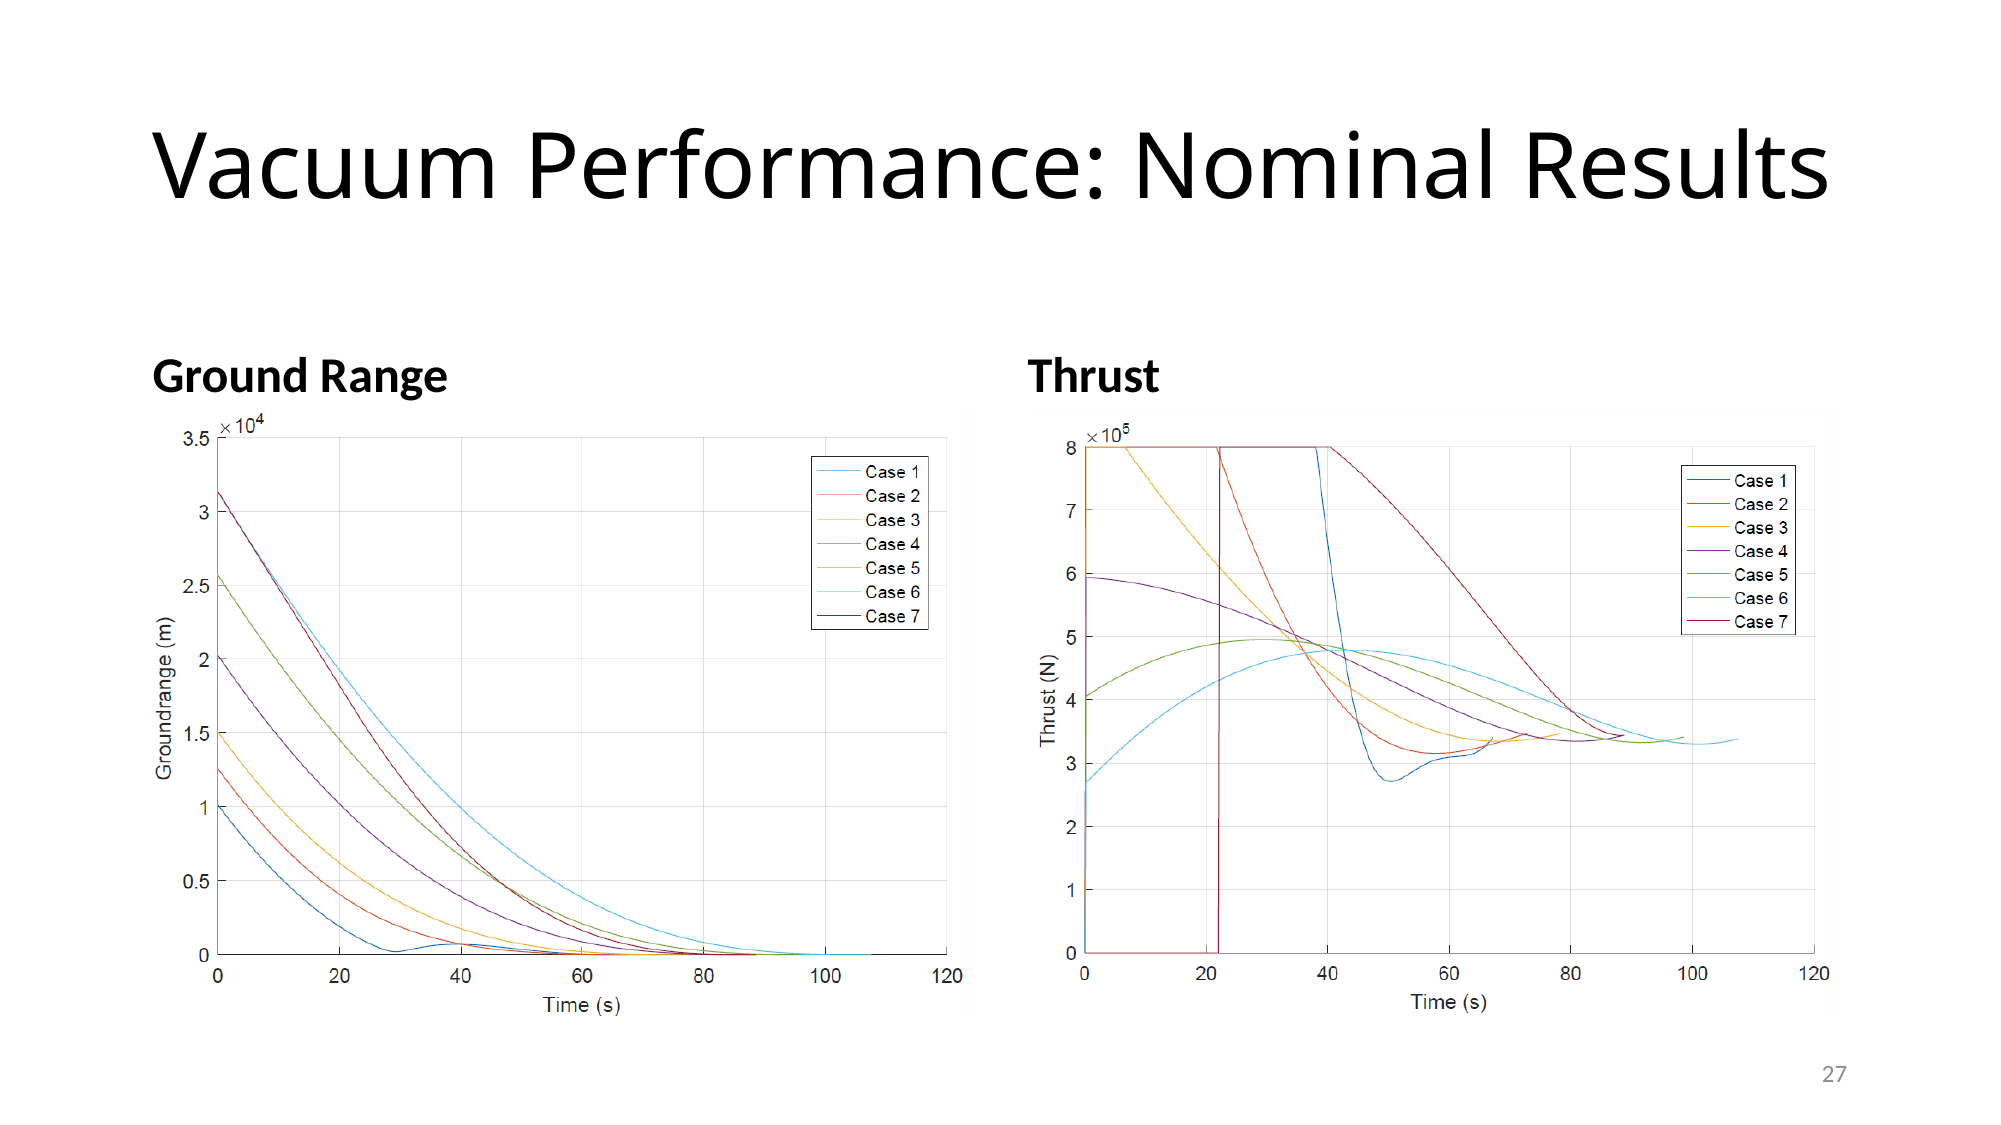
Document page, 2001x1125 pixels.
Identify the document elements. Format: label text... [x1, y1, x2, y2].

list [1035, 410, 1840, 1016]
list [151, 410, 970, 1016]
slide_number 27 [1412, 1042, 1863, 1103]
list Thrust [1012, 275, 1863, 411]
list Ground Range [137, 275, 984, 411]
title Vacuum Performance: Nominal Results [137, 59, 1863, 278]
